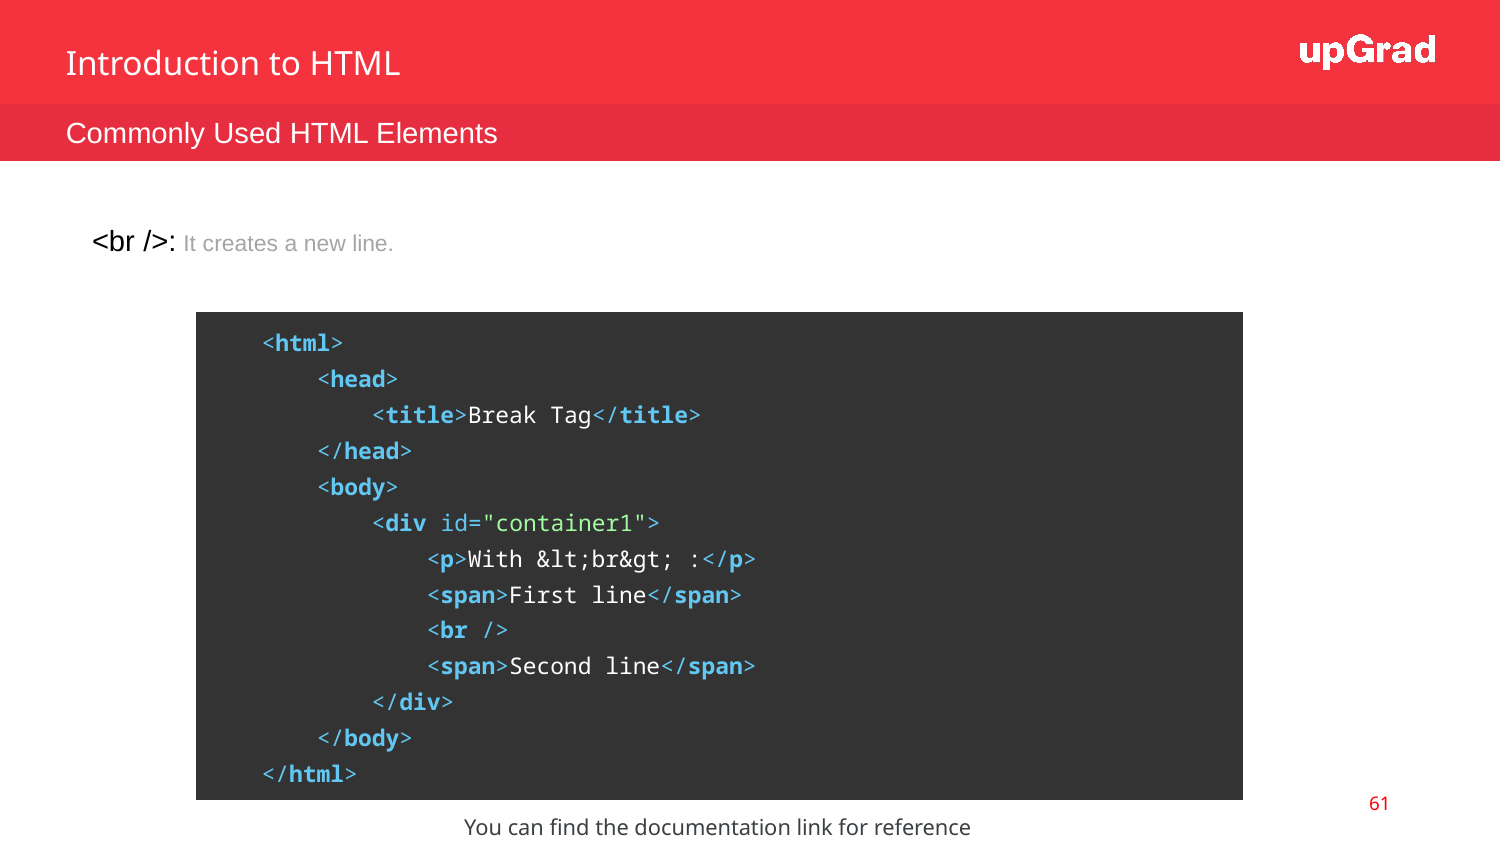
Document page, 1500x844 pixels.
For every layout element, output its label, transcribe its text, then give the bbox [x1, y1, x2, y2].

picture [1300, 34, 1435, 70]
table_header <html> <head> <title>Break Tag</title> </head> <body> <div id="container1"> <p>With &lt;br&gt; :</p> <span>First line</span> <br /> <span>Second line</span> </div> </body> </html> [196, 312, 1243, 800]
text_box You can find the documentation link for reference here [449, 798, 1020, 844]
text_box <br />: It creates a new line. [77, 207, 1406, 759]
text_box Introduction to HTML [50, 33, 755, 100]
slide_number 61 [1068, 782, 1406, 828]
text_box Commonly Used HTML Elements [50, 107, 584, 158]
text_box [0, 104, 1500, 161]
